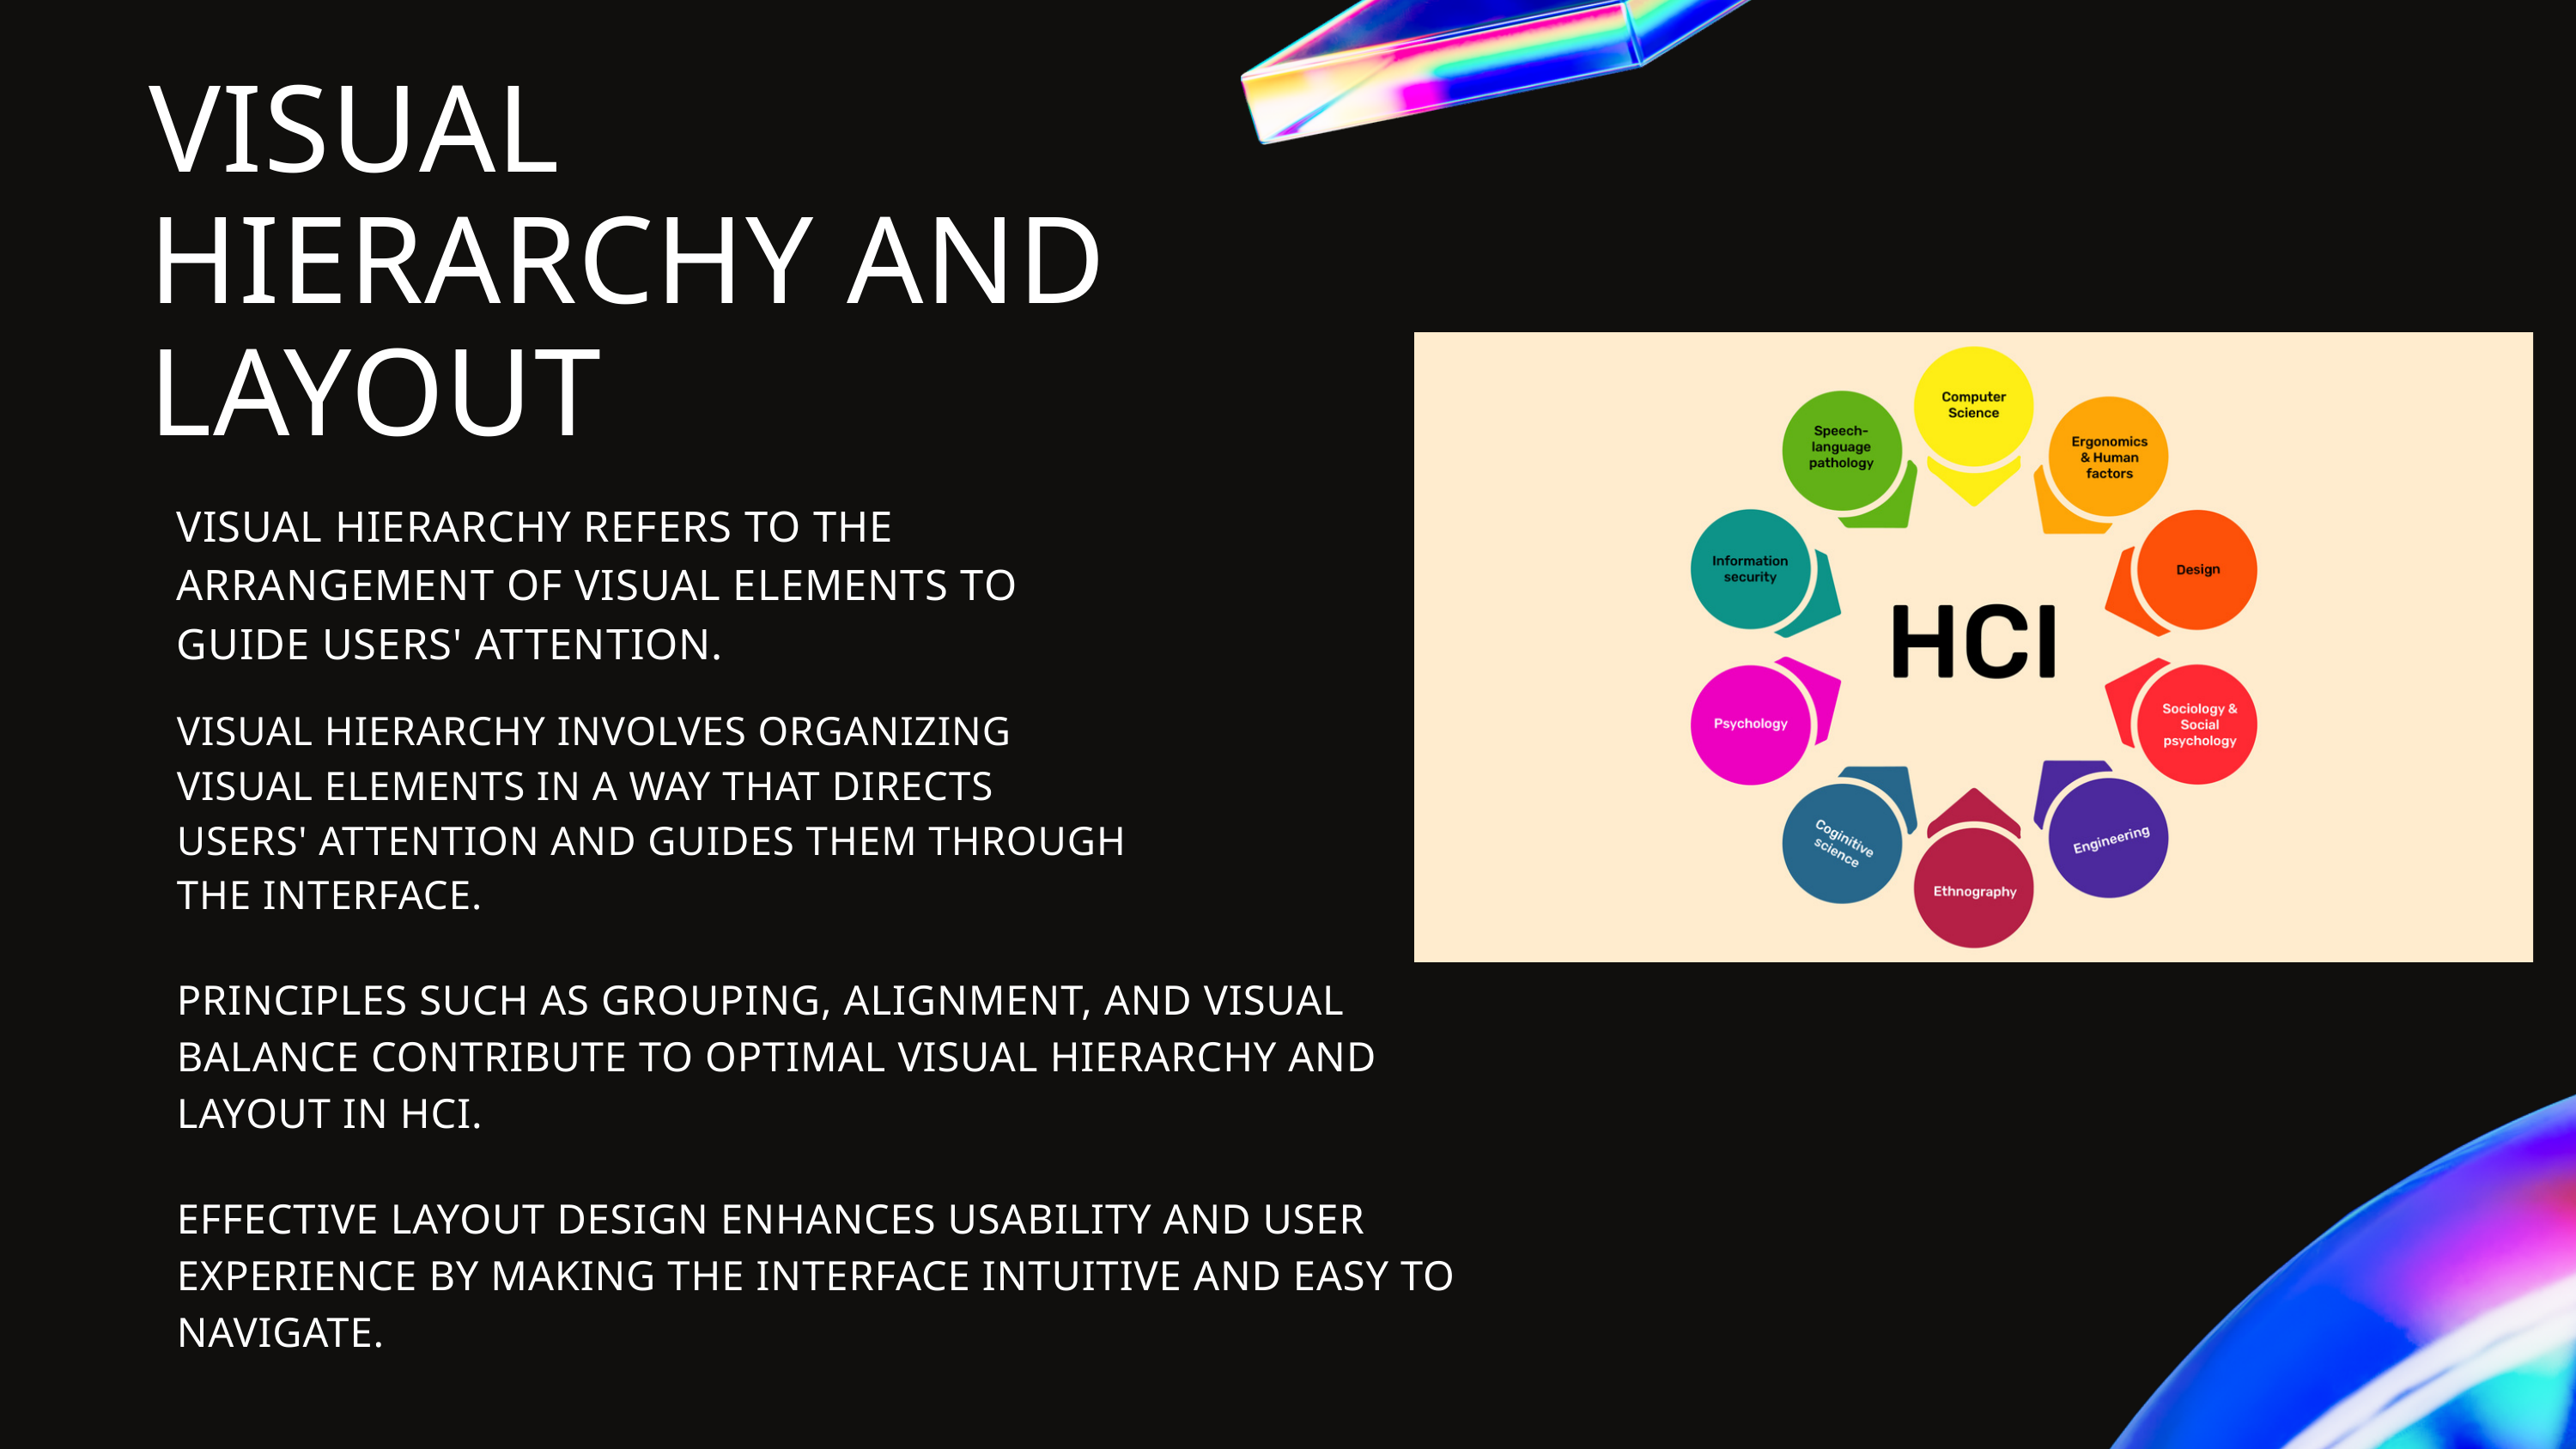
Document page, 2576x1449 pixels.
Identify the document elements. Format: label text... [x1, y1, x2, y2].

text_box VISUAL HIERARCHY AND LAYOUT [149, 64, 1109, 460]
text_box [1414, 332, 2534, 962]
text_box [176, 1133, 1512, 1354]
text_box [176, 437, 1109, 646]
text_box [1973, 1025, 2576, 1449]
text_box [176, 914, 1442, 1133]
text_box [176, 646, 1130, 914]
text_box [1240, 0, 1857, 145]
